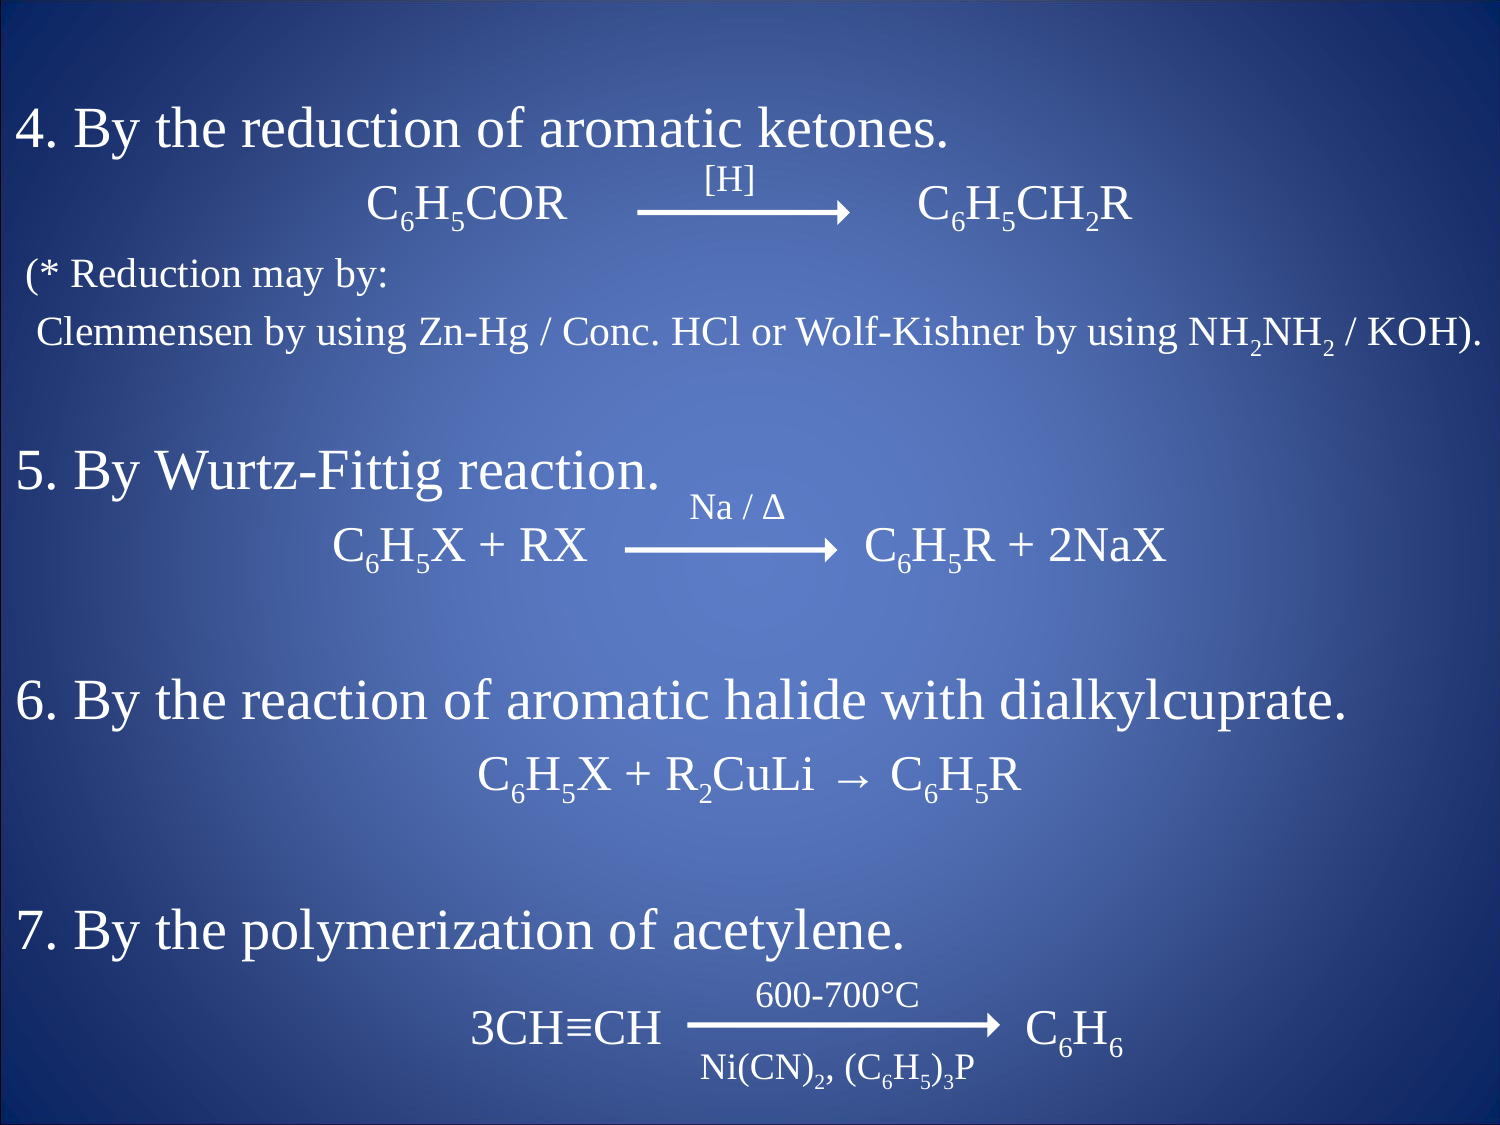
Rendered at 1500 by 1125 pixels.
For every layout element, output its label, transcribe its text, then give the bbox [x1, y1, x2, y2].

text_box [687, 1012, 1000, 1038]
text_box 3CH≡CH C6H6 [450, 987, 987, 1071]
text_box [798, 200, 850, 225]
text_box Ni(CN)2, (C6H5)3P [662, 1034, 1013, 1101]
text_box [H] [662, 146, 798, 252]
subtitle 4. By the reduction of aromatic ketones. C6H5COR C6H5CH2R (* Reduction may by: Clemmensen by using Zn-Hg / Conc. HCl or Wolf-Kishner by using NH2NH2 / KOH). 5. By Wurtz-Fittig reaction. C6H5X + RX C6H5R + 2NaX 6. By the reaction of aromatic halide with dialkylcuprate. C6H5X + R2CuLi → C6H5R 7. By the polymerization of acetylene. [0, 0, 1500, 1125]
text_box Na / ∆ [425, 474, 1050, 580]
text_box [637, 209, 662, 216]
text_box 3CH≡CH C6H6 [963, 987, 1145, 1071]
text_box [624, 537, 838, 563]
text_box 600-700°C [712, 962, 963, 1022]
